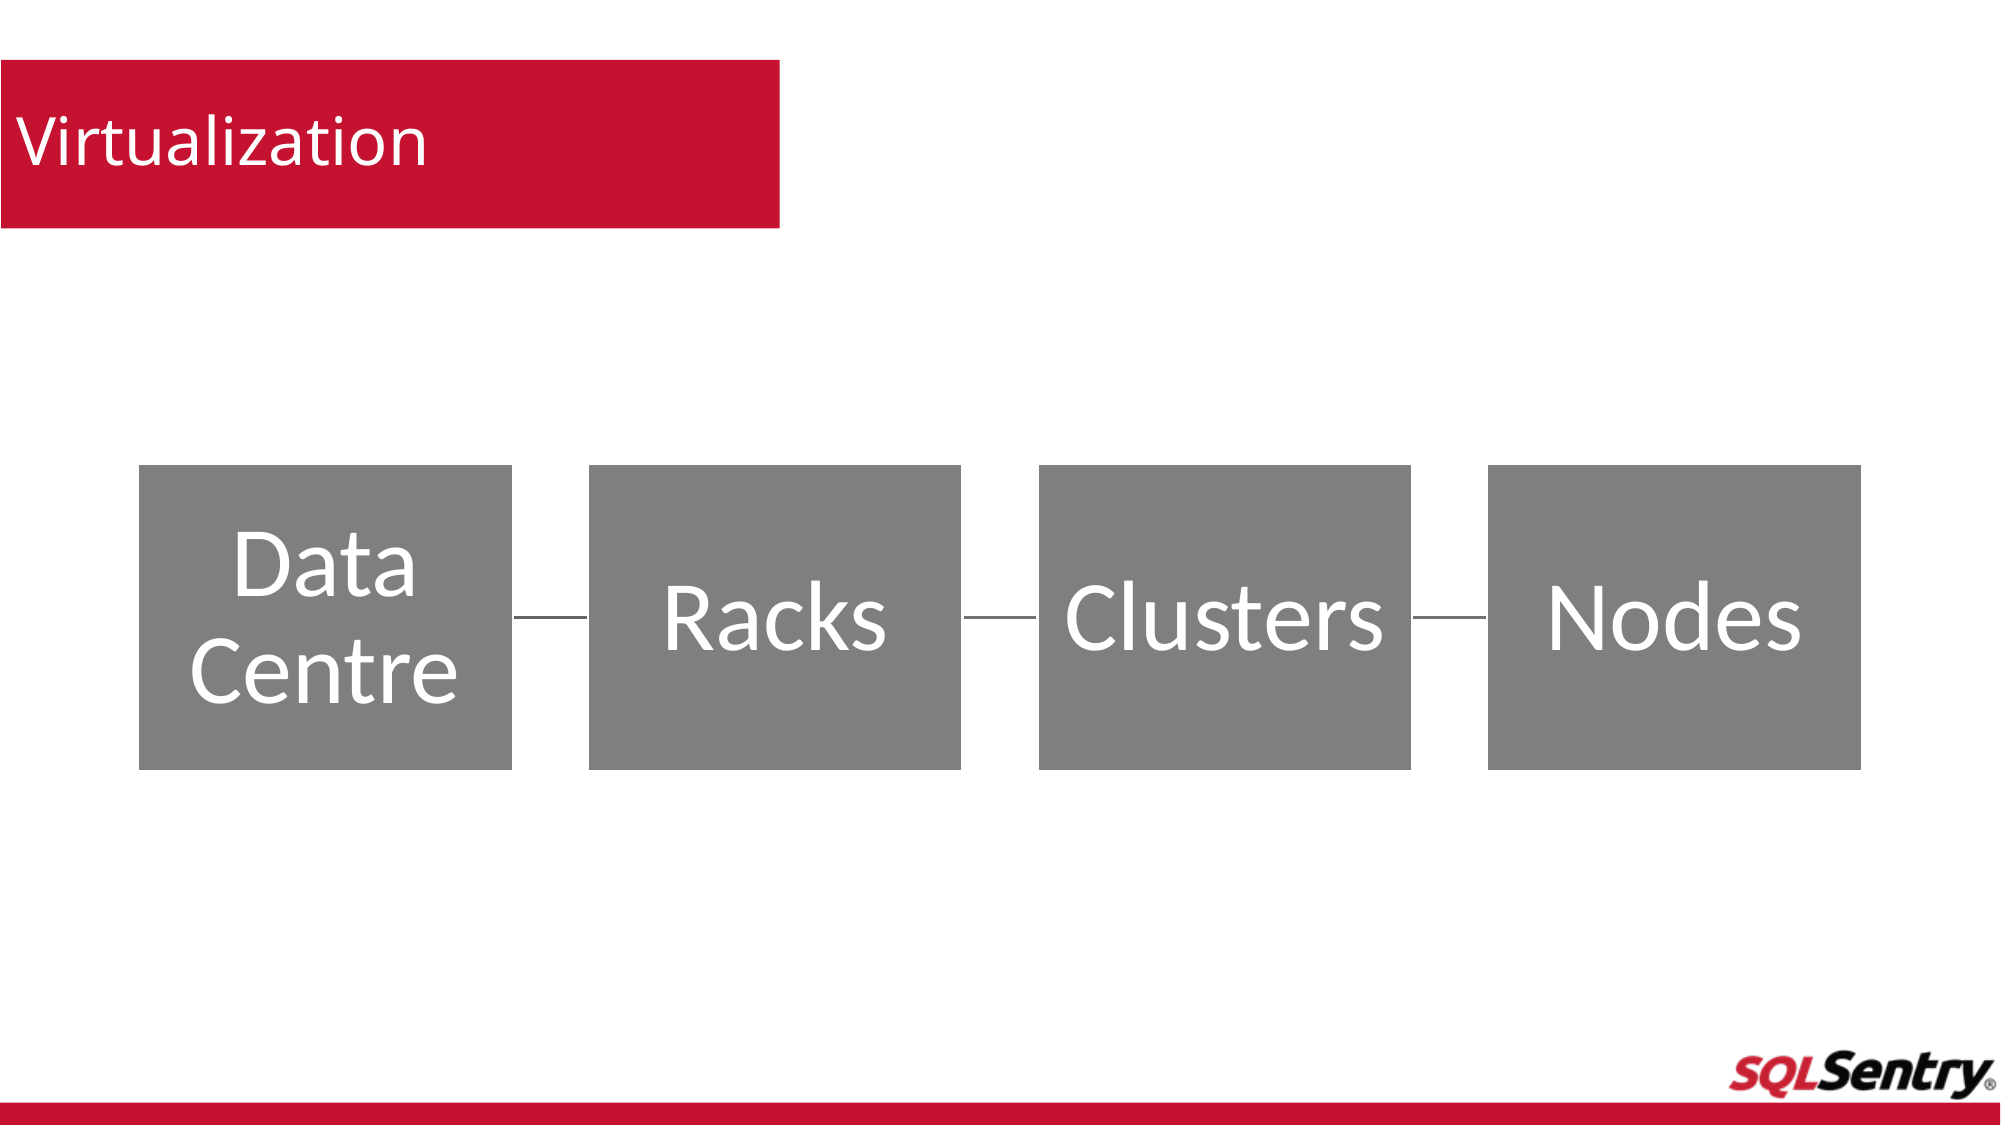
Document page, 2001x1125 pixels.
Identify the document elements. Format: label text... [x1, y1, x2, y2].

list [137, 249, 1863, 986]
title Virtualization [1, 59, 780, 229]
picture [1727, 1048, 1998, 1103]
